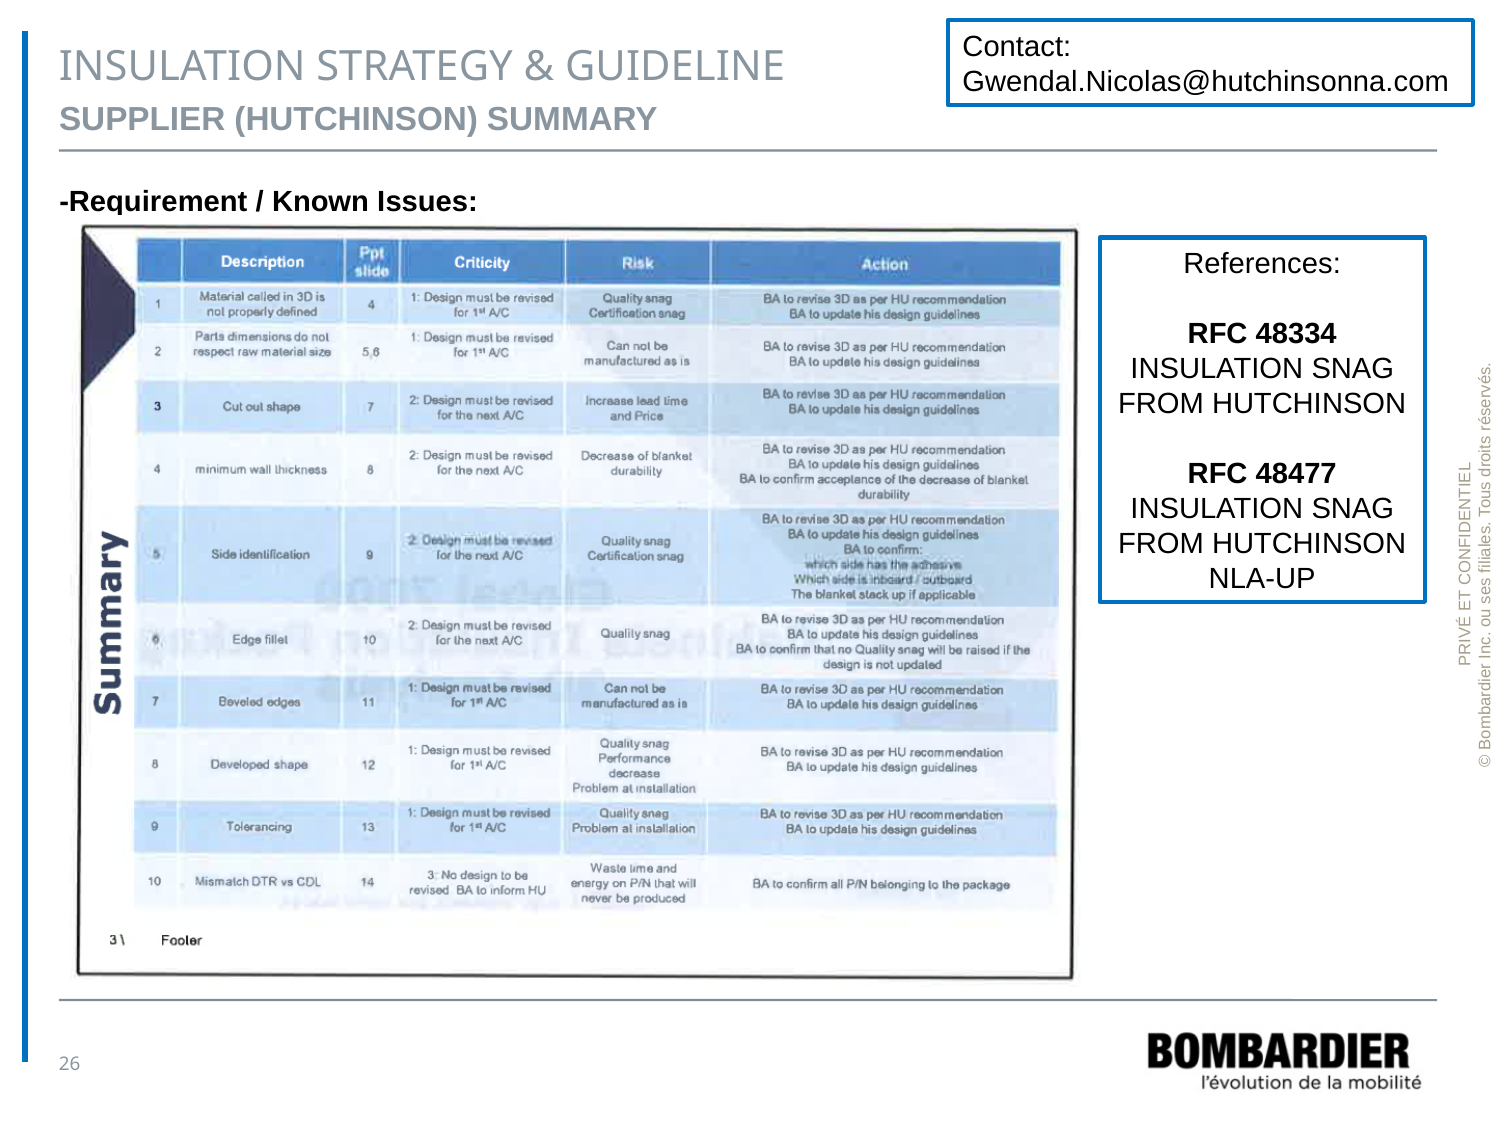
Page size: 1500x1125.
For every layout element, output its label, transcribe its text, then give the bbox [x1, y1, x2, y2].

list Supplier (Hutchinson) Summary [59, 102, 1436, 138]
title INSULATION STRATEGY & GUIDELINE [58, 30, 947, 102]
text_box References: RFC 48334 INSULATION SNAG FROM HUTCHINSON RFC 48477 INSULATION SNAG FROM HUTCHINSON NLA-UP [1099, 237, 1425, 602]
text_box Contact: Gwendal.Nicolas@hutchinsonna.com [947, 20, 1473, 105]
list -Requirement / Known Issues: [59, 174, 1463, 992]
picture [1101, 1014, 1492, 1123]
slide_number 26 [59, 1035, 113, 1094]
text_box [49, 215, 1088, 987]
